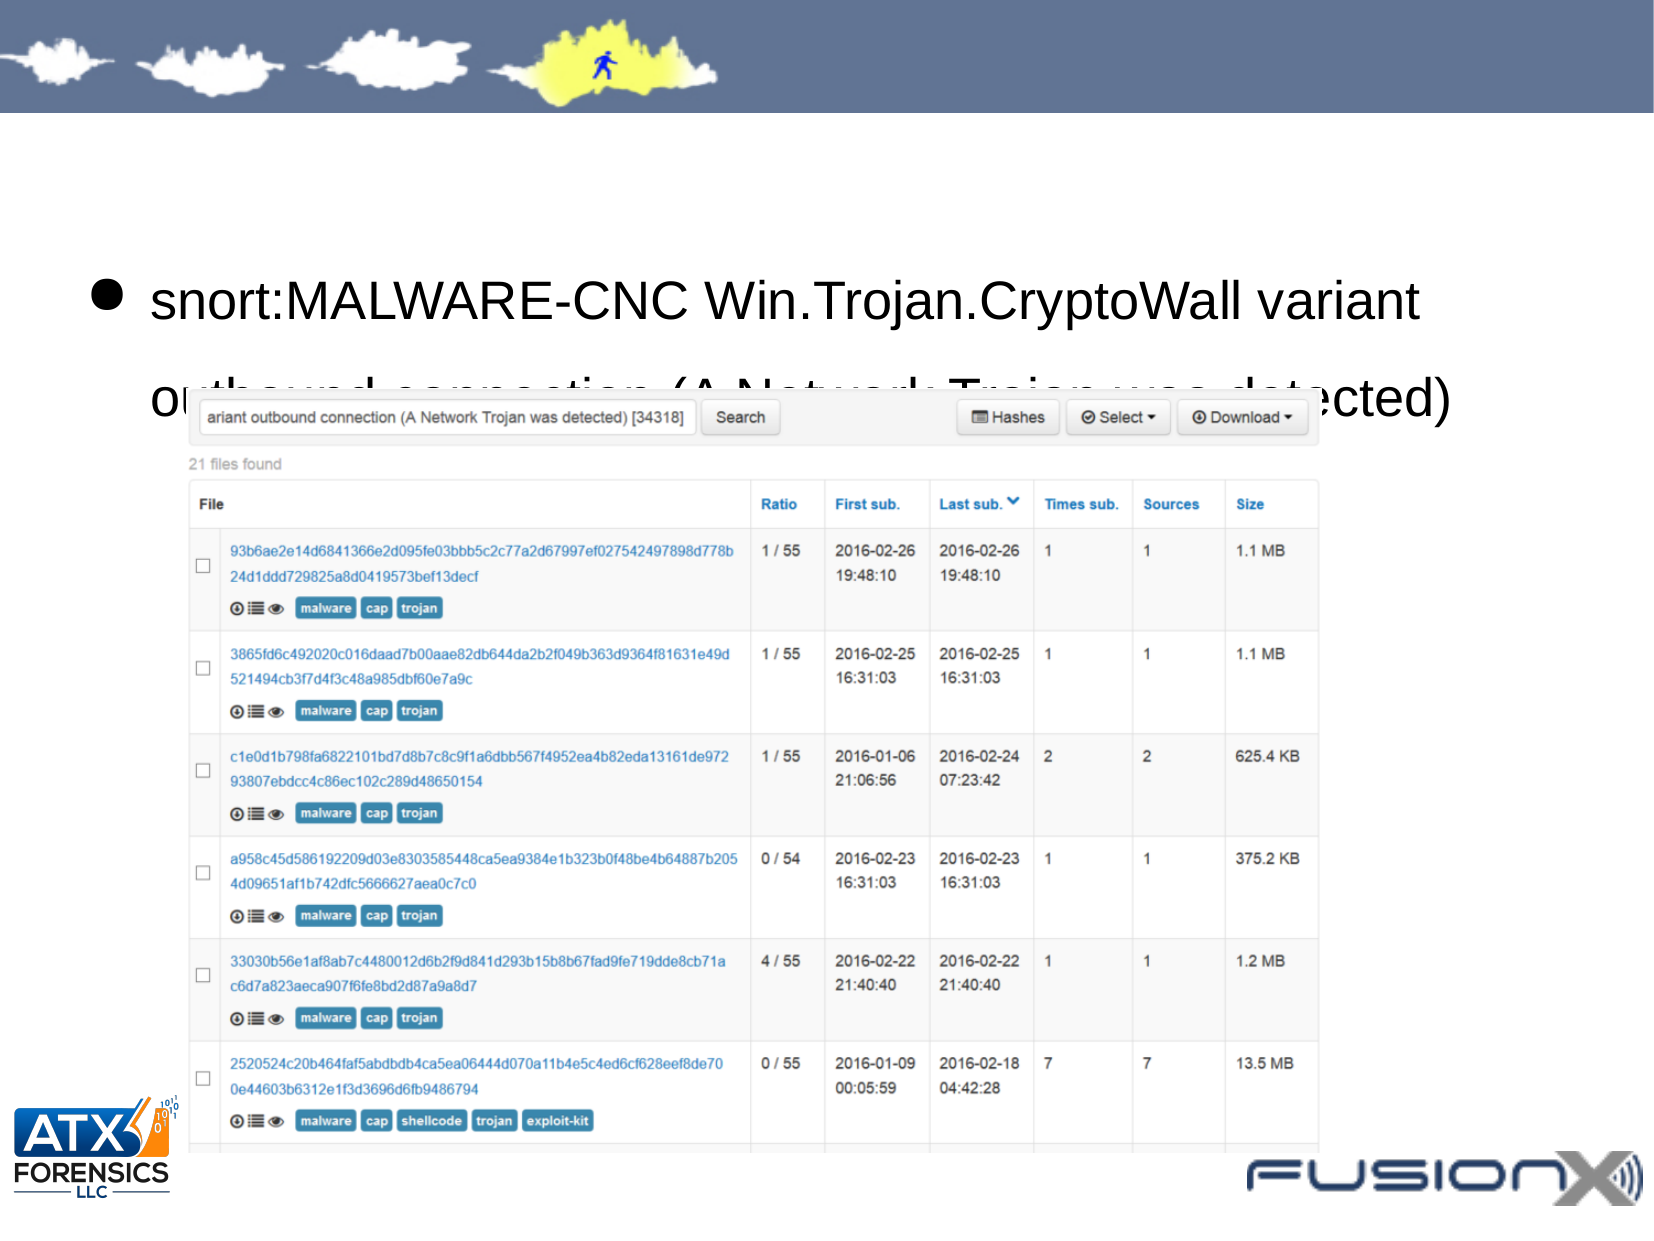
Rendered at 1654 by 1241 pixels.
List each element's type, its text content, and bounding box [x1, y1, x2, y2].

picture [0, 1058, 182, 1241]
picture [185, 388, 1643, 1206]
picture [0, 0, 1654, 113]
text_box snort:MALWARE-CNC Win.Trojan.CryptoWall variant outbound connection (A Network Trojan was detected) [60, 225, 1596, 408]
